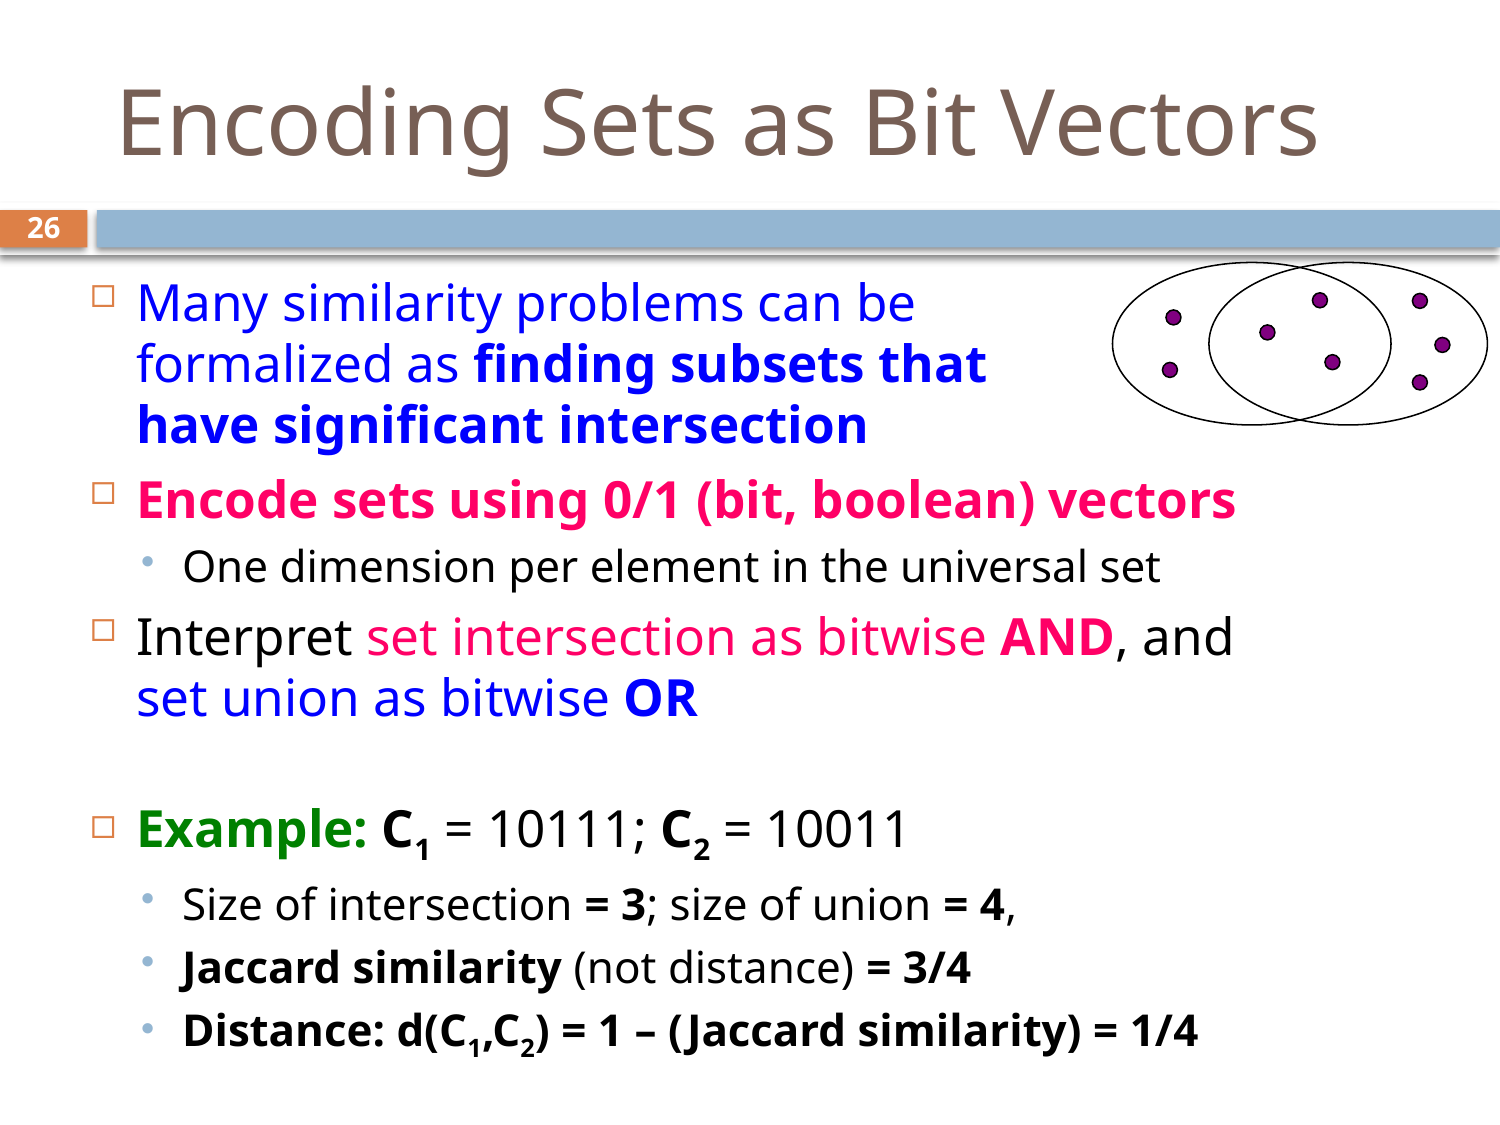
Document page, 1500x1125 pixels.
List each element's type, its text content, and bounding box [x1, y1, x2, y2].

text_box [1112, 262, 1488, 426]
slide_number 26 [0, 208, 88, 249]
title Encoding Sets as Bit Vectors [100, 37, 1438, 200]
list Many similarity problems can be formalized as finding subsets that have significant intersection Encode sets using 0/1 (bit, boolean) vectors One dimension per element in the universal set Interpret set intersection as bitwise AND, and set union as bitwise OR Example: C1 = 10111; C2 = 10011 Size of intersection = 3; size of union = 4, Jaccard similarity (not distance) = 3/4 Distance: d(C1,C2) = 1 – (Jaccard similarity) = 1/4 [75, 262, 1400, 1088]
